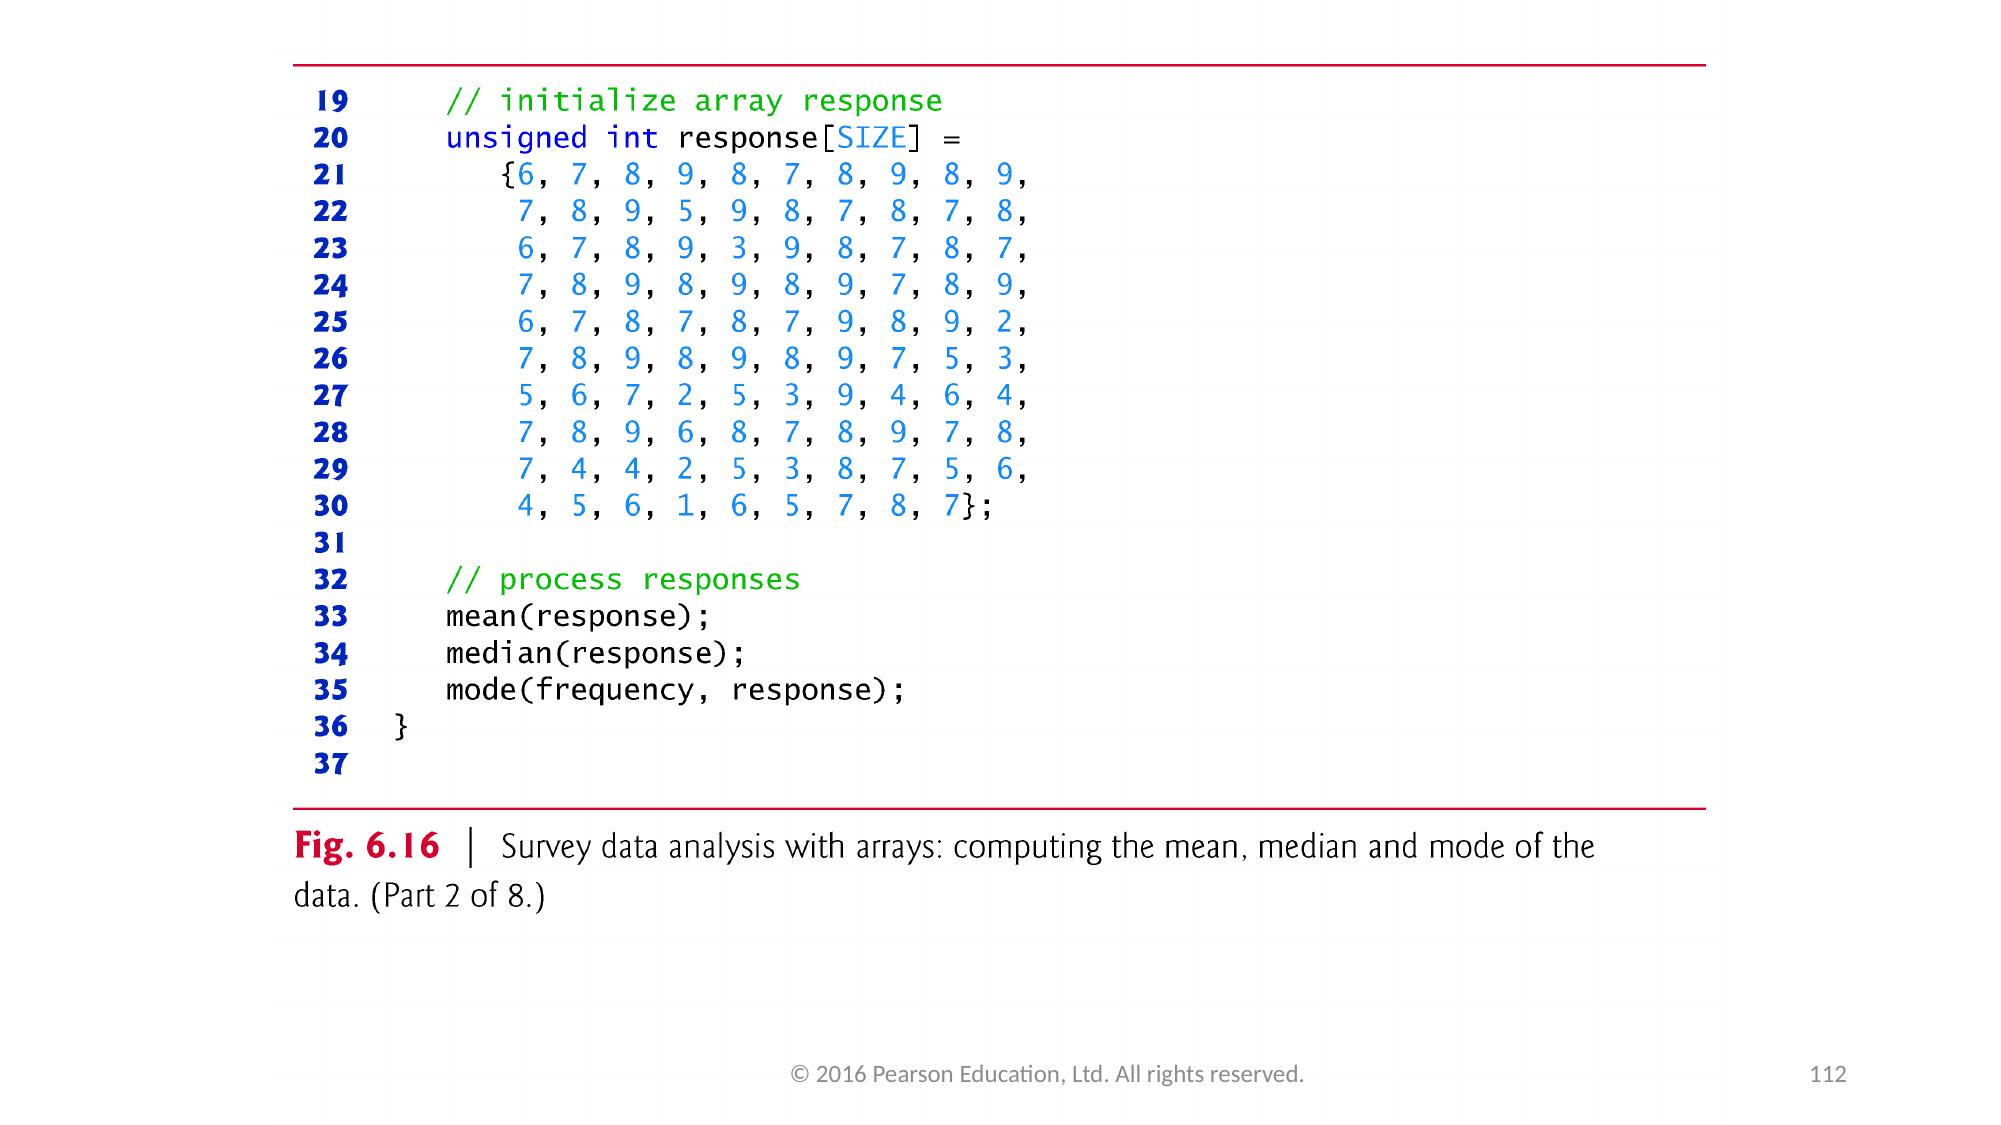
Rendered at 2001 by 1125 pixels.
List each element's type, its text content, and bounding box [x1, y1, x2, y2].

picture [271, 0, 1728, 1125]
slide_number 112 [1728, 1042, 1863, 1103]
